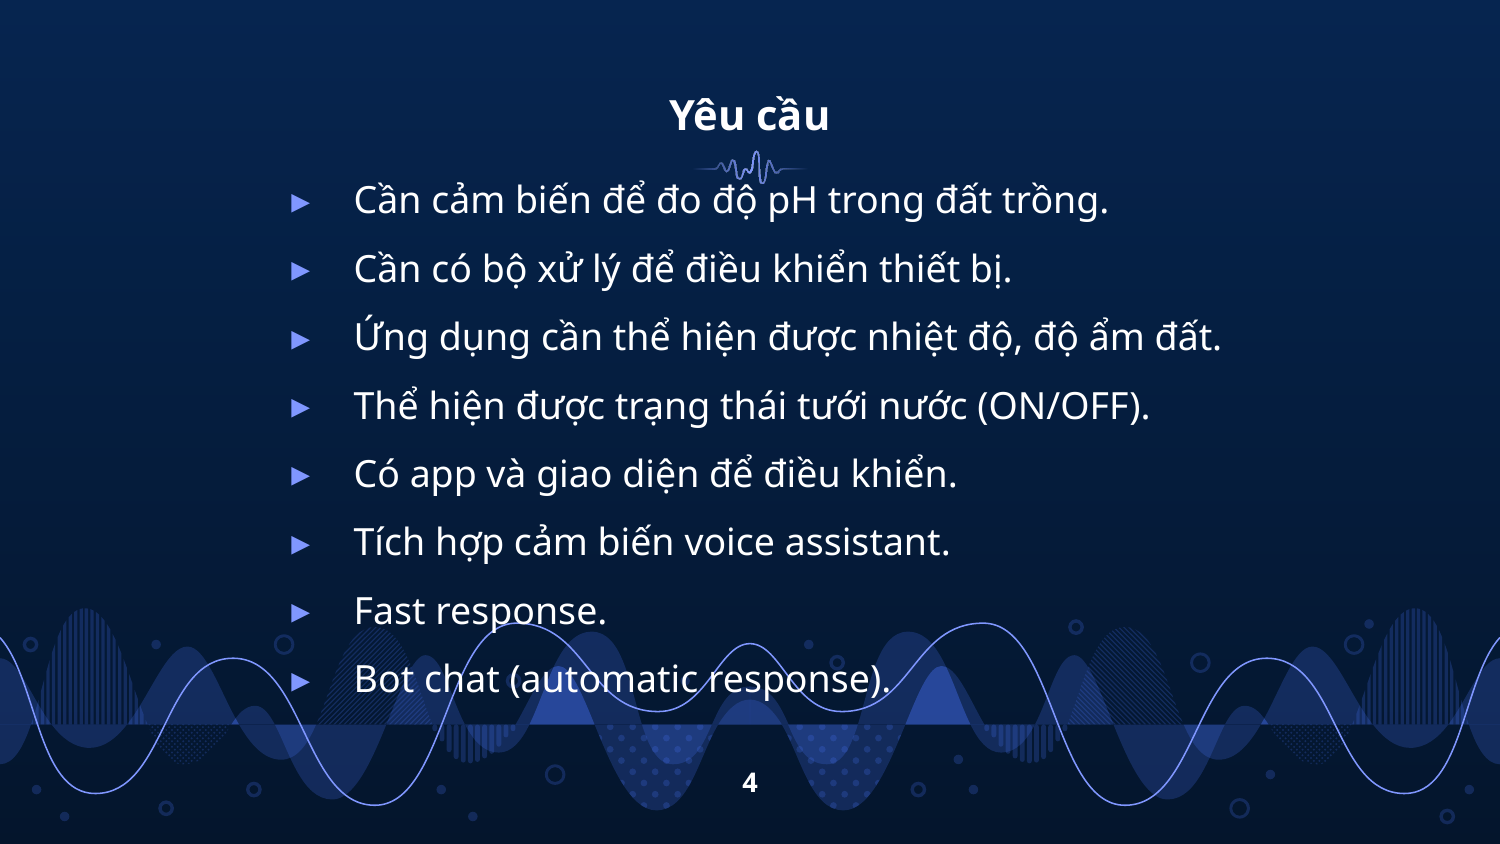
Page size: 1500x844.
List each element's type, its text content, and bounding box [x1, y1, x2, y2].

list Cần cảm biến để đo độ pH trong đất trồng. Cần có bộ xử lý để điều khiển thiết bị. Ứng dụng cần thể hiện được nhiệt độ, độ ẩm đất. Thể hiện được trạng thái tưới nước (ON/OFF). Có app và giao diện để điều khiển. Tích hợp cảm biến voice assistant. Fast response. Bot chat (automatic response). [203, 169, 1297, 755]
title Yêu cầu [203, 74, 1297, 140]
slide_number 4 [705, 724, 795, 844]
